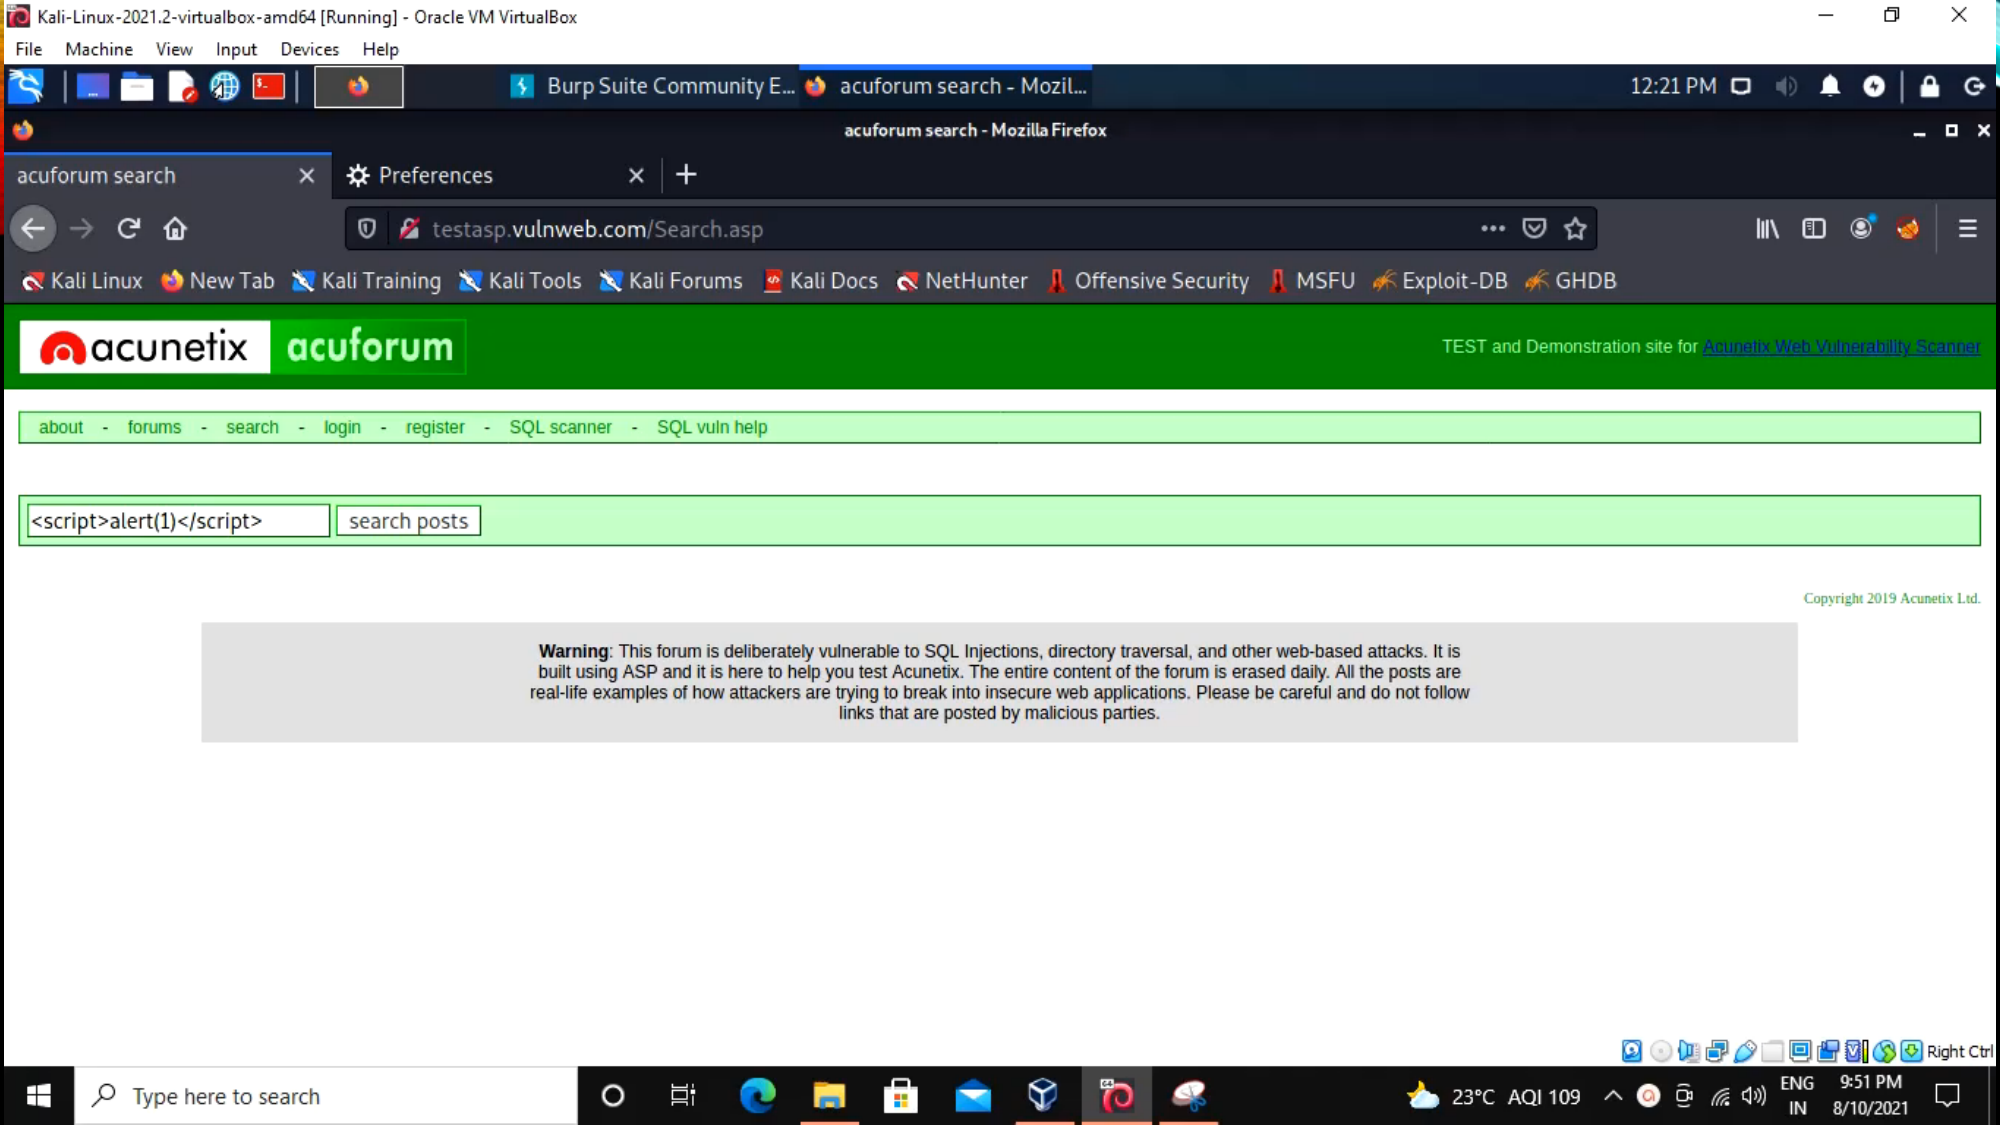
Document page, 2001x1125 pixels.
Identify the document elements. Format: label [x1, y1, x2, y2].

text_box [3, 0, 1997, 1125]
